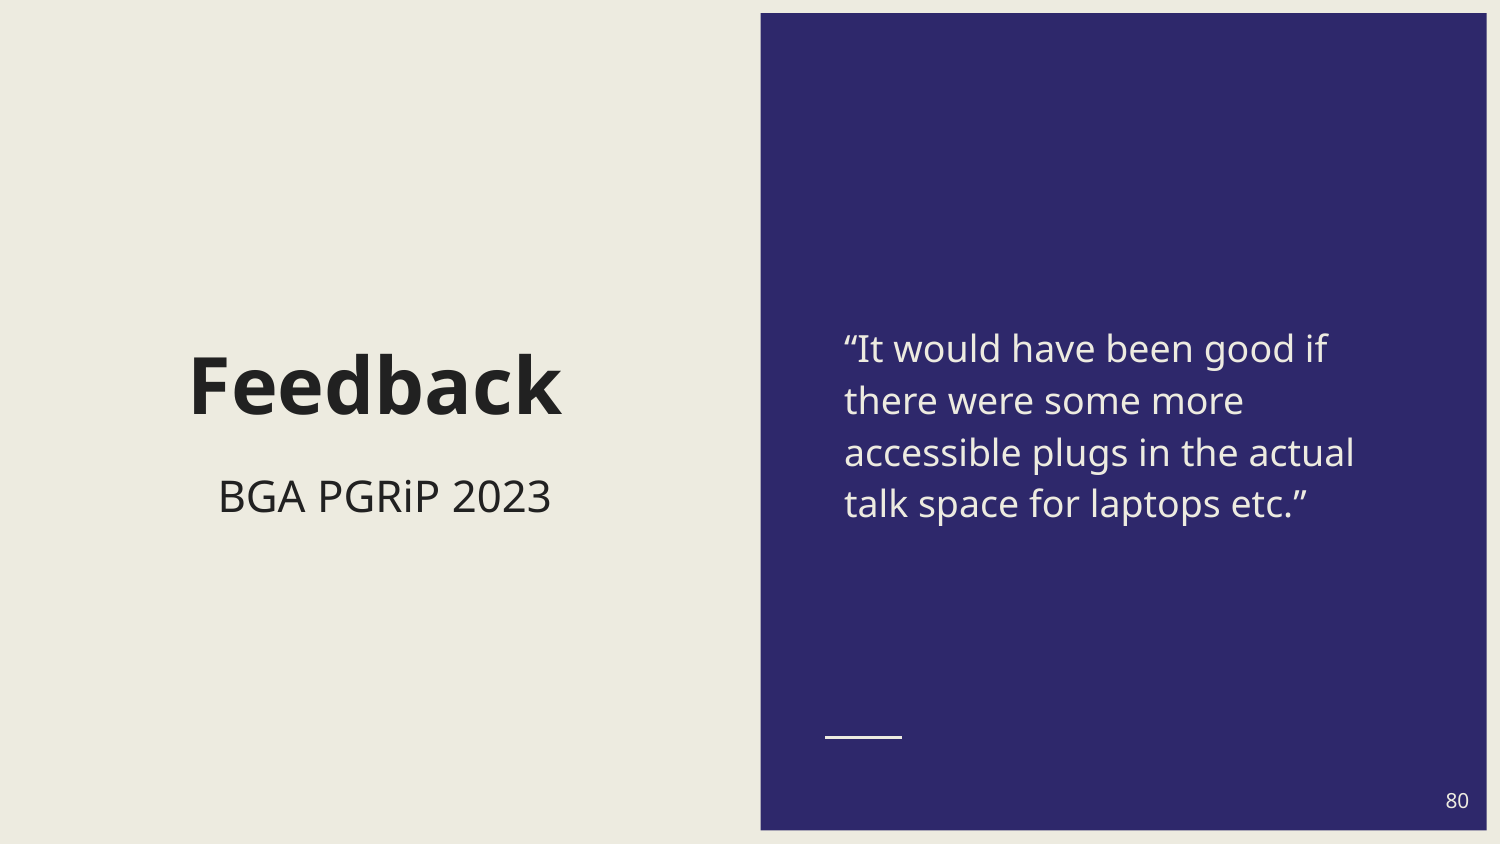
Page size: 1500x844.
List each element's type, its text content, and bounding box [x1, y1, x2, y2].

subtitle BGA PGRiP 2023 [43, 454, 708, 675]
slide_number 80 [1394, 769, 1484, 834]
list “It would have been good if there were some more accessible plugs in the actual talk space for laptops etc.” [810, 118, 1440, 725]
title Feedback [43, 193, 708, 446]
